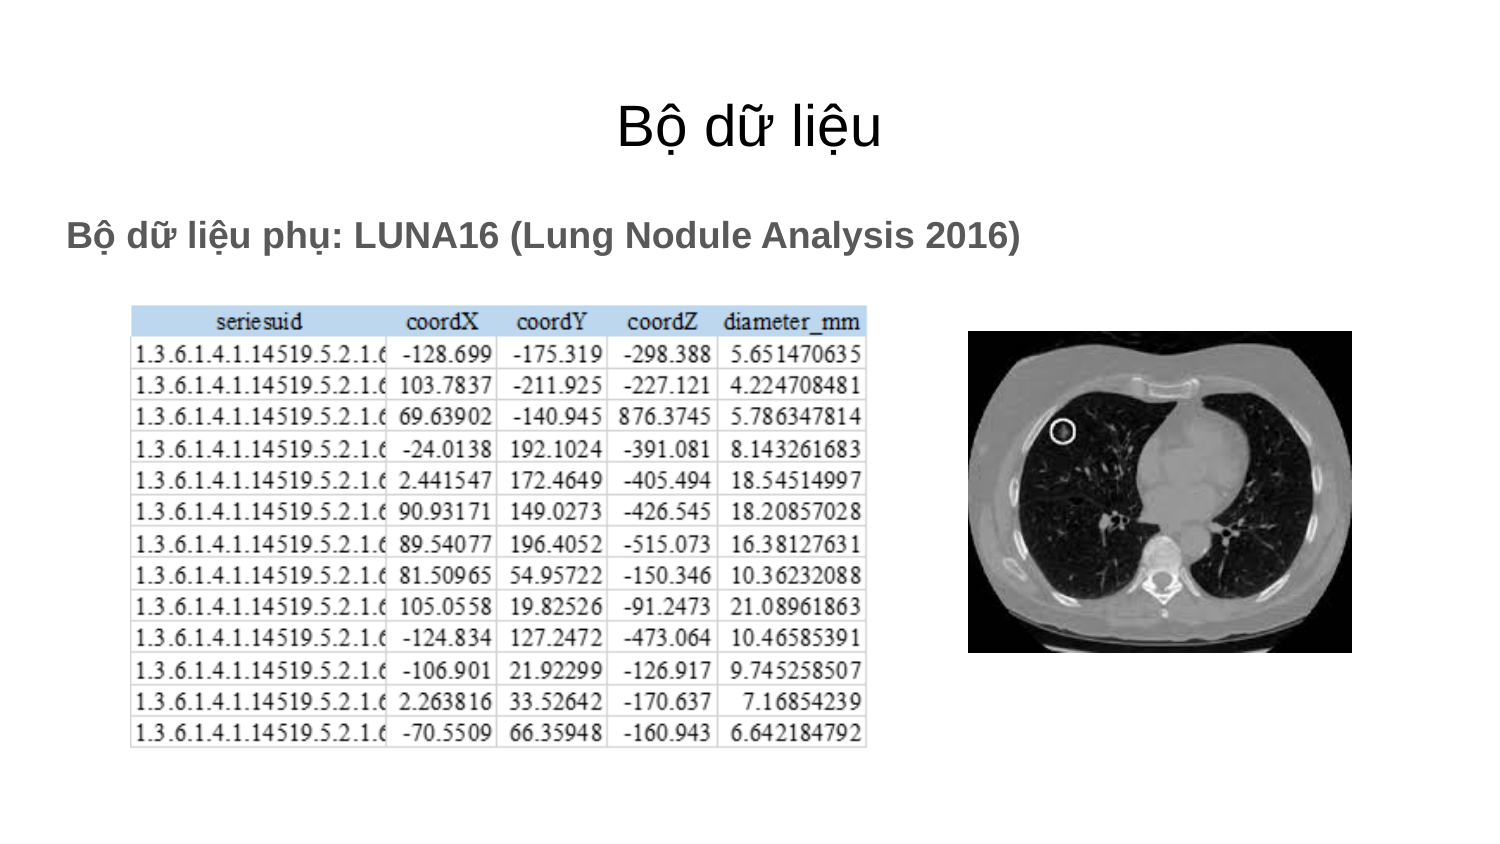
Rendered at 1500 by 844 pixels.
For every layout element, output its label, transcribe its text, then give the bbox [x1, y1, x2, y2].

title Bộ dữ liệu [51, 72, 1449, 167]
picture [968, 331, 1352, 653]
list Bộ dữ liệu phụ: LUNA16 (Lung Nodule Analysis 2016) [51, 189, 1449, 750]
picture [129, 304, 869, 750]
